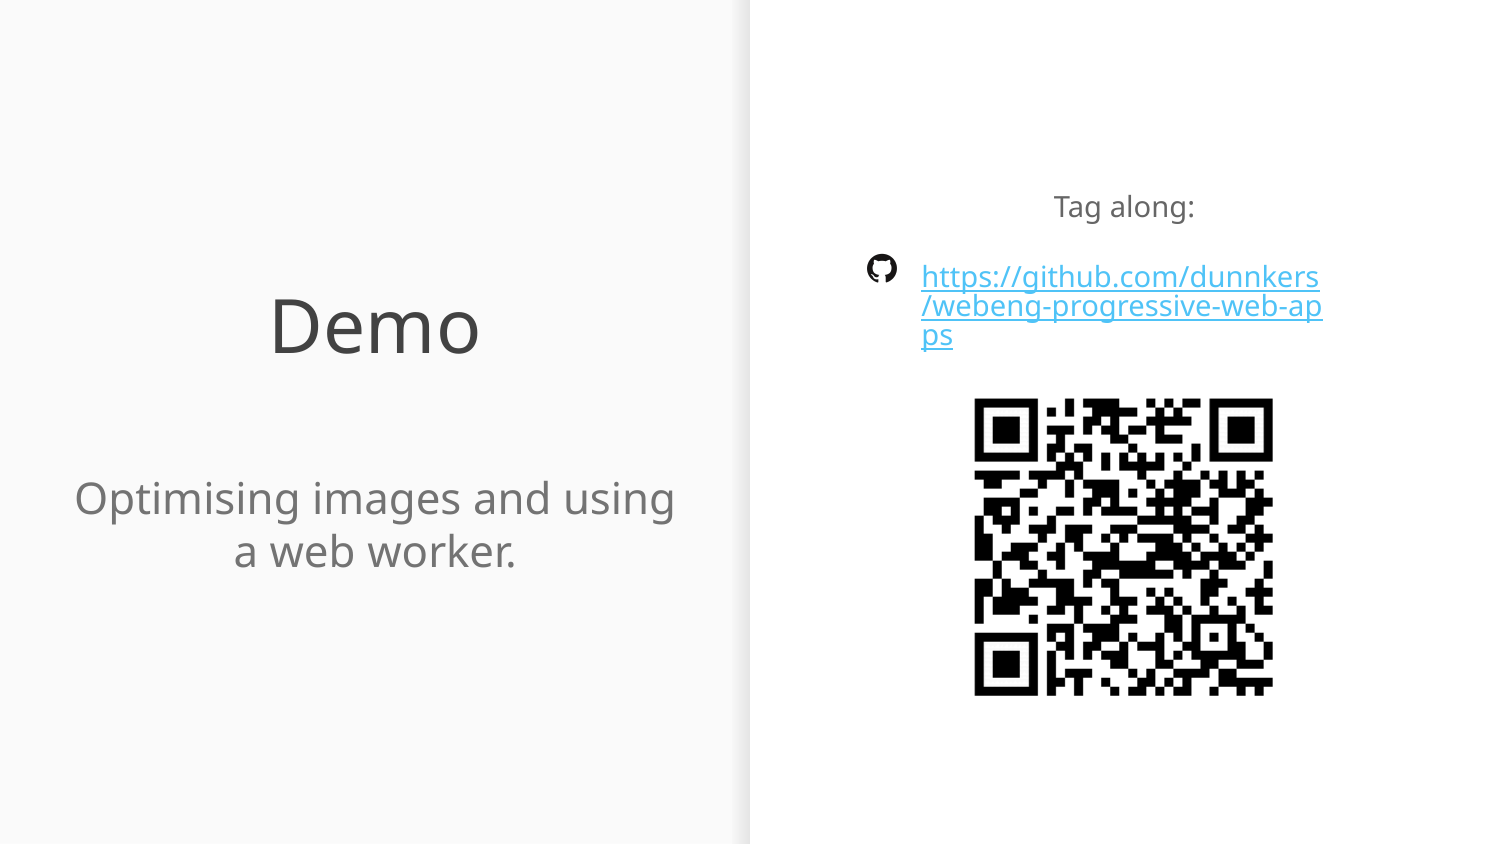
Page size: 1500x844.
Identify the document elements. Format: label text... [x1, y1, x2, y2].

picture [857, 243, 907, 294]
title Demo [43, 202, 708, 446]
picture [931, 354, 1318, 741]
text_box Tag along: https://github.com/dunnkers/webeng-progressive-web-apps [906, 172, 1343, 315]
subtitle Optimising images and using a web worker. [43, 455, 708, 659]
